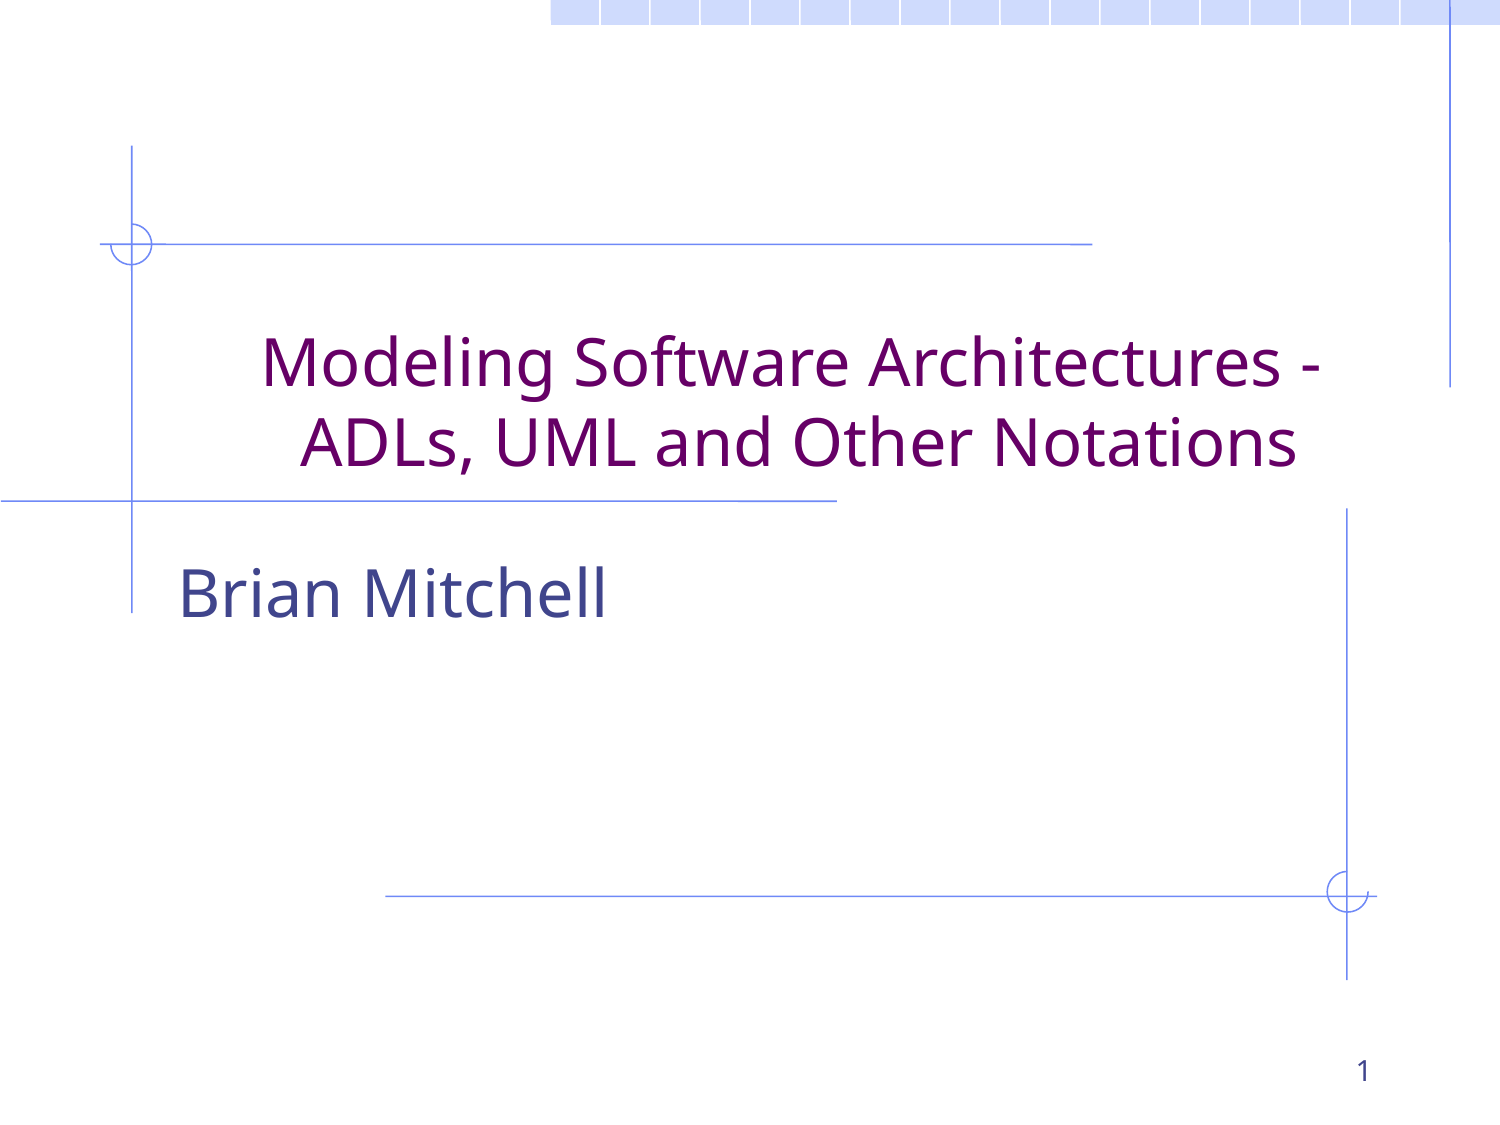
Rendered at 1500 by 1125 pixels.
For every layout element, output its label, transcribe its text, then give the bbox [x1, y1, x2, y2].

slide_number 1 [1074, 1025, 1388, 1100]
title Modeling Software Architectures - ADLs, UML and Other Notations [162, 312, 1438, 500]
subtitle Brian Mitchell [162, 542, 1213, 831]
